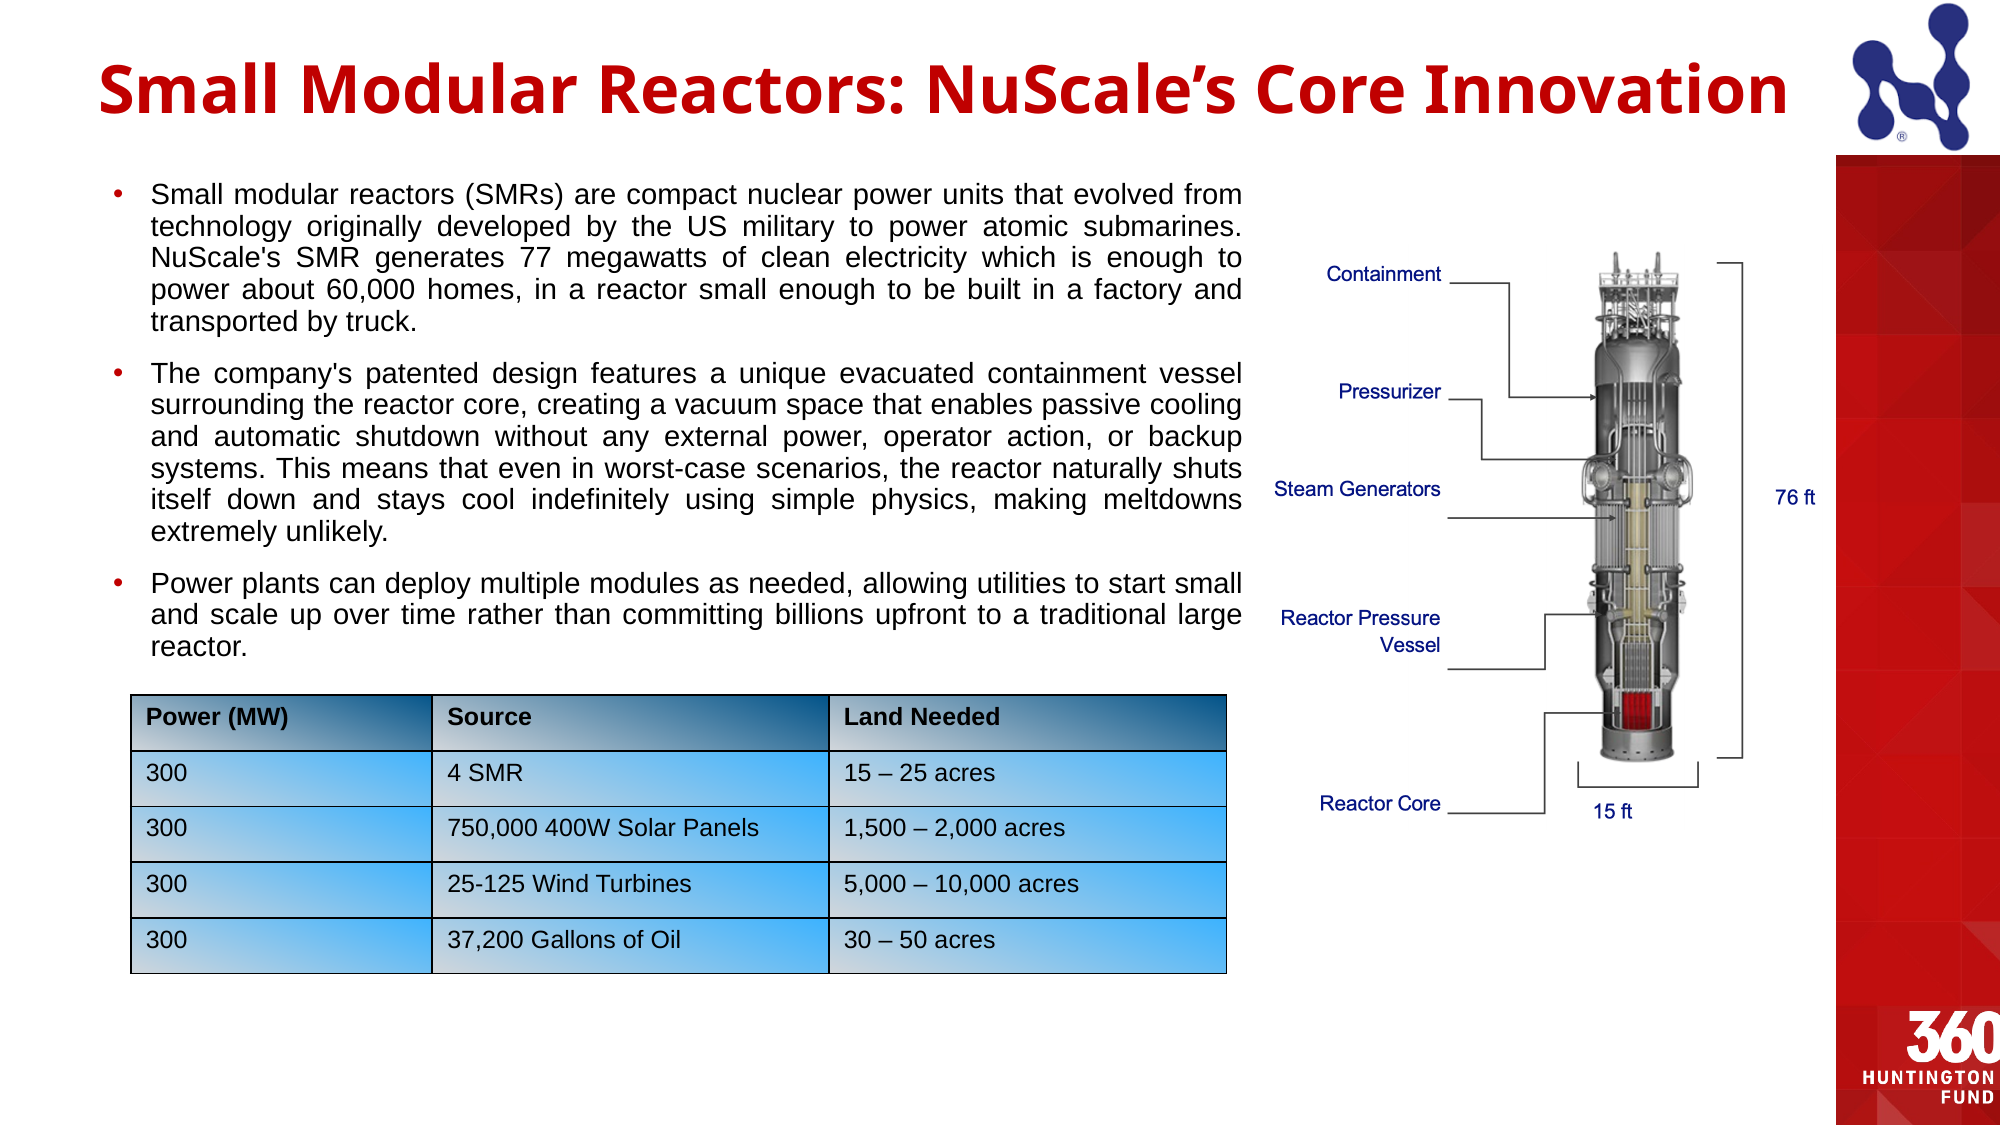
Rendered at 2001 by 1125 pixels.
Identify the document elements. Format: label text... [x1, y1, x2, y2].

picture [1822, 0, 2000, 1125]
table_cell 300 [132, 919, 431, 973]
table_cell 1,500 – 2,000 acres [830, 807, 1226, 861]
picture [1270, 243, 1824, 830]
table_header Source [433, 696, 828, 750]
table_cell 4 SMR [433, 752, 828, 806]
table_cell 300 [132, 807, 431, 861]
table_cell 5,000 – 10,000 acres [830, 863, 1226, 917]
table_cell 37,200 Gallons of Oil [433, 919, 828, 973]
table_cell 300 [132, 752, 431, 806]
table_header Land Needed [830, 696, 1226, 750]
title Small Modular Reactors: NuScale’s Core Innovation [90, 0, 1817, 202]
table_cell 25-125 Wind Turbines [433, 863, 828, 917]
list Small modular reactors (SMRs) are compact nuclear power units that evolved from technology originally developed by the US military to power atomic submarines. NuScale's SMR generates 77 megawatts of clean electricity which is enough to power about 60,000 homes, in a reactor small enough to be built in a factory and transported by truck. The company's patented design features a unique evacuated containment vessel surrounding the reactor core, creating a vacuum space that enables passive cooling and automatic shutdown without any external power, operator action, or backup systems. This means that even in worst-case scenarios, the reactor naturally shuts itself down and stays cool indefinitely using simple physics, making meltdowns extremely unlikely. Power plants can deploy multiple modules as needed, allowing utilities to start small and scale up over time rather than committing billions upfront to a traditional large reactor. [105, 171, 1253, 769]
table_cell 30 – 50 acres [830, 919, 1226, 973]
table_cell 300 [132, 863, 431, 917]
table_cell 15 – 25 acres [830, 752, 1226, 806]
table_cell 750,000 400W Solar Panels [433, 807, 828, 861]
table_header Power (MW) [132, 696, 431, 750]
